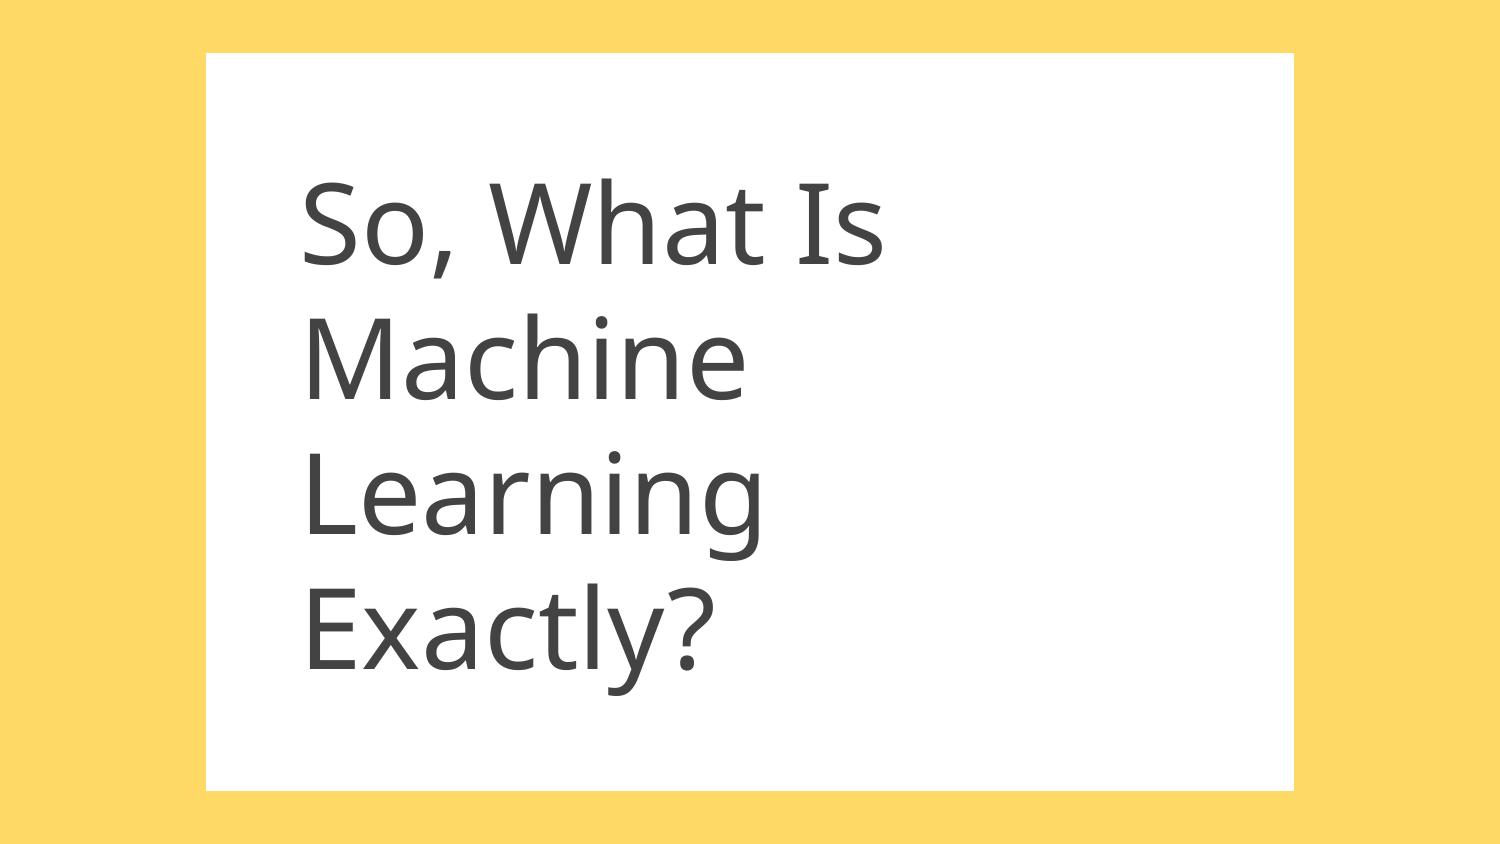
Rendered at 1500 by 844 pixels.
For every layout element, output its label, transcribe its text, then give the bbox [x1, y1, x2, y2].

title So, What Is Machine Learning Exactly? [284, 86, 1216, 757]
